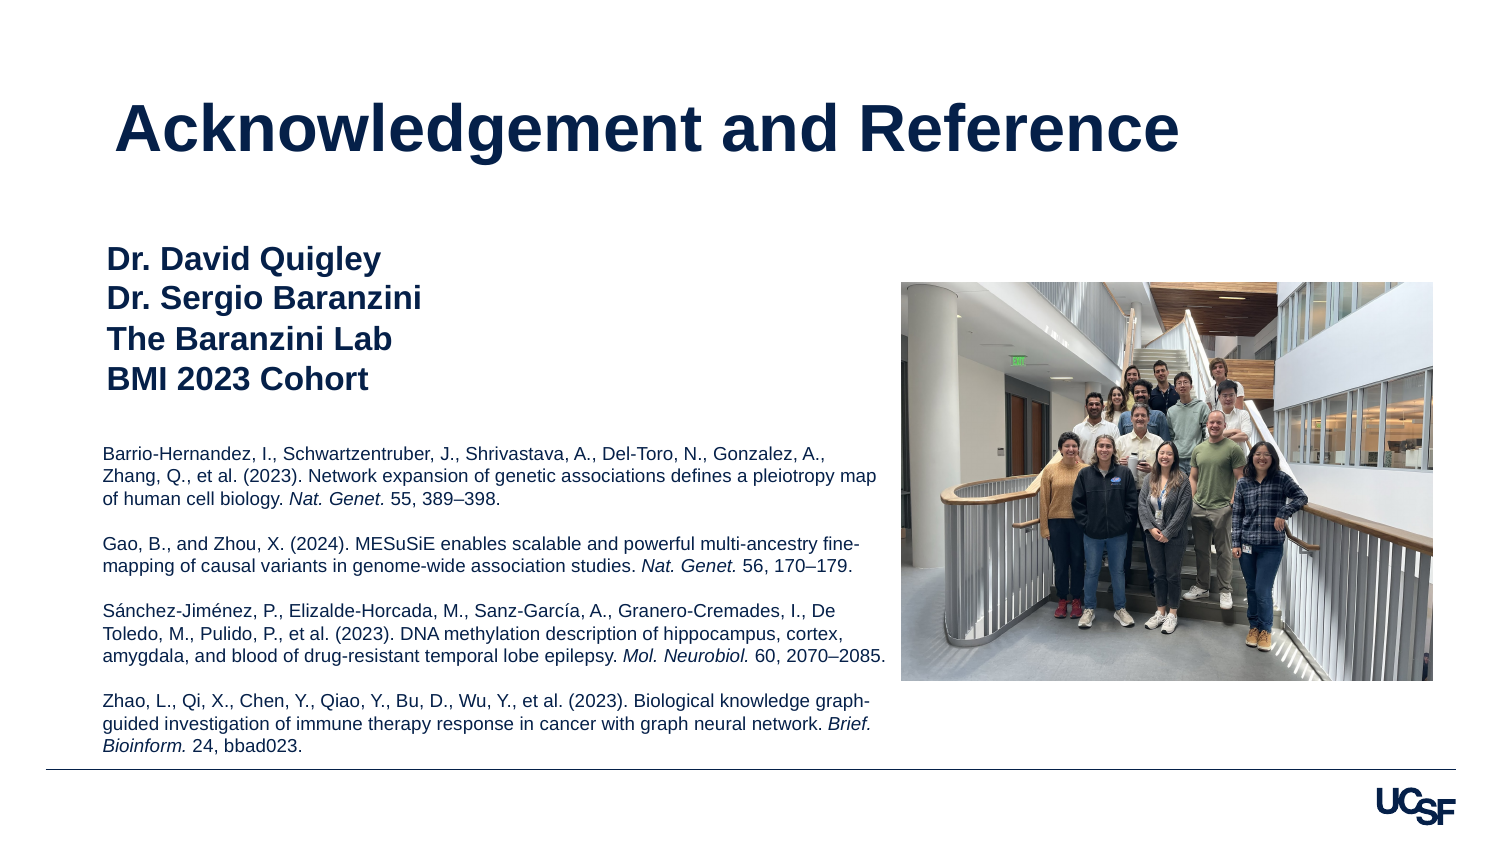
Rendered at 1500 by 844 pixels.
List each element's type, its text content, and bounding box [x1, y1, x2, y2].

picture [901, 282, 1433, 682]
text_box Dr. David Quigley Dr. Sergio Baranzini The Baranzini Lab BMI 2023 Cohort [91, 229, 505, 433]
text_box Acknowledgement and Reference [99, 77, 1453, 172]
text_box Barrio-Hernandez, I., Schwartzentruber, J., Shrivastava, A., Del-Toro, N., Gonzalez, A., Zhang, Q., et al. (2023). Network expansion of genetic associations defines a pleiotropy map of human cell biology. Nat. Genet. 55, 389–398. Gao, B., and Zhou, X. (2024). MESuSiE enables scalable and powerful multi-ancestry fine-mapping of causal variants in genome-wide association studies. Nat. Genet. 56, 170–179. Sánchez-Jiménez, P., Elizalde-Horcada, M., Sanz-García, A., Granero-Cremades, I., De Toledo, M., Pulido, P., et al. (2023). DNA methylation description of hippocampus, cortex, amygdala, and blood of drug-resistant temporal lobe epilepsy. Mol. Neurobiol. 60, 2070–2085. Zhao, L., Qi, X., Chen, Y., Qiao, Y., Bu, D., Wu, Y., et al. (2023). Biological knowledge graph-guided investigation of immune therapy response in cancer with graph neural network. Brief. Bioinform. 24, bbad023. [87, 433, 902, 787]
